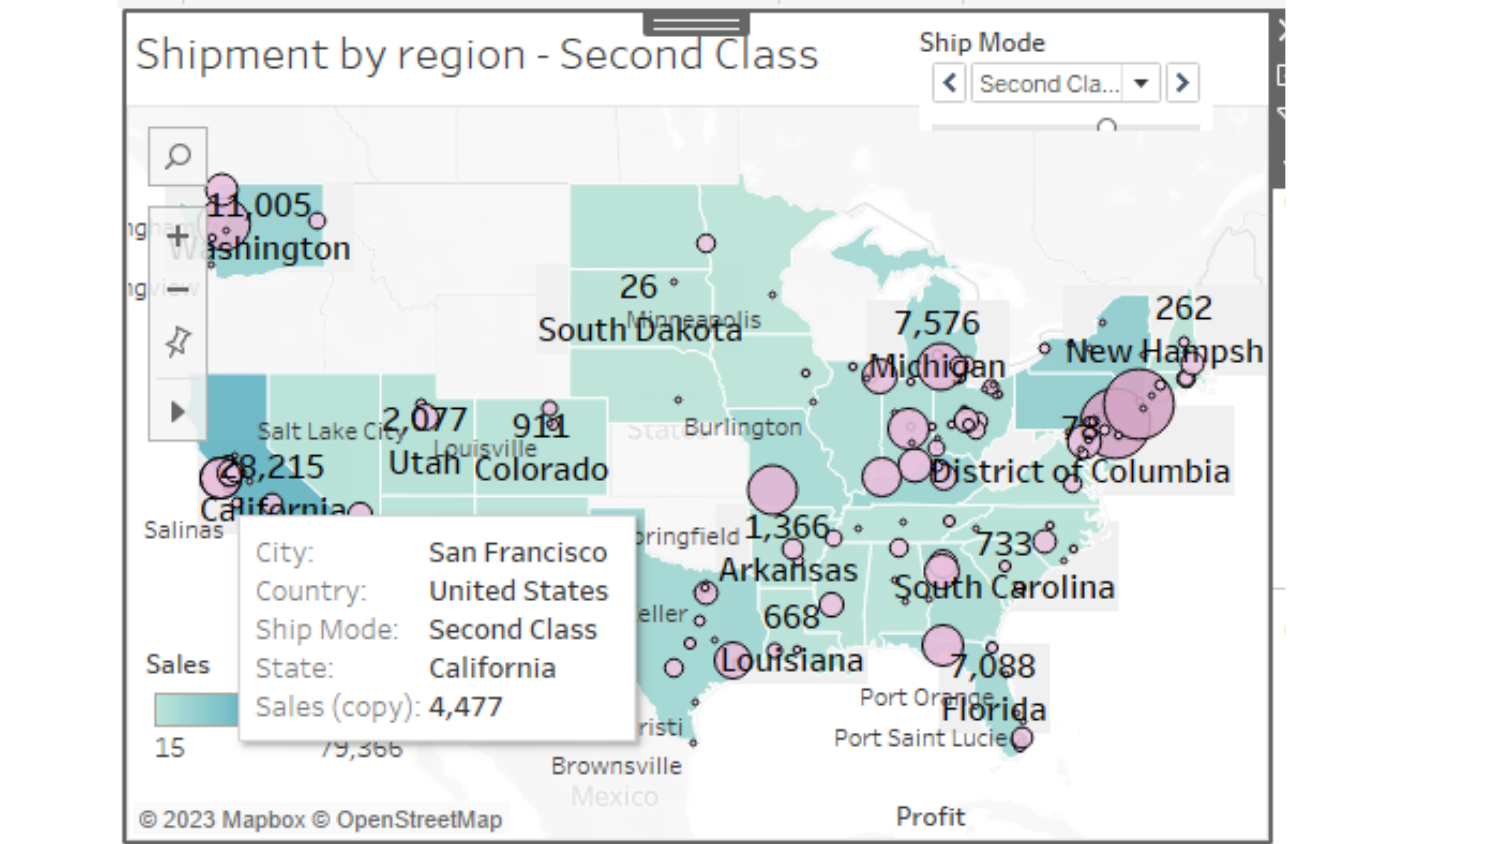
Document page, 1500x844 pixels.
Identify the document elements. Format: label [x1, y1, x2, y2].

picture [117, 0, 1286, 844]
